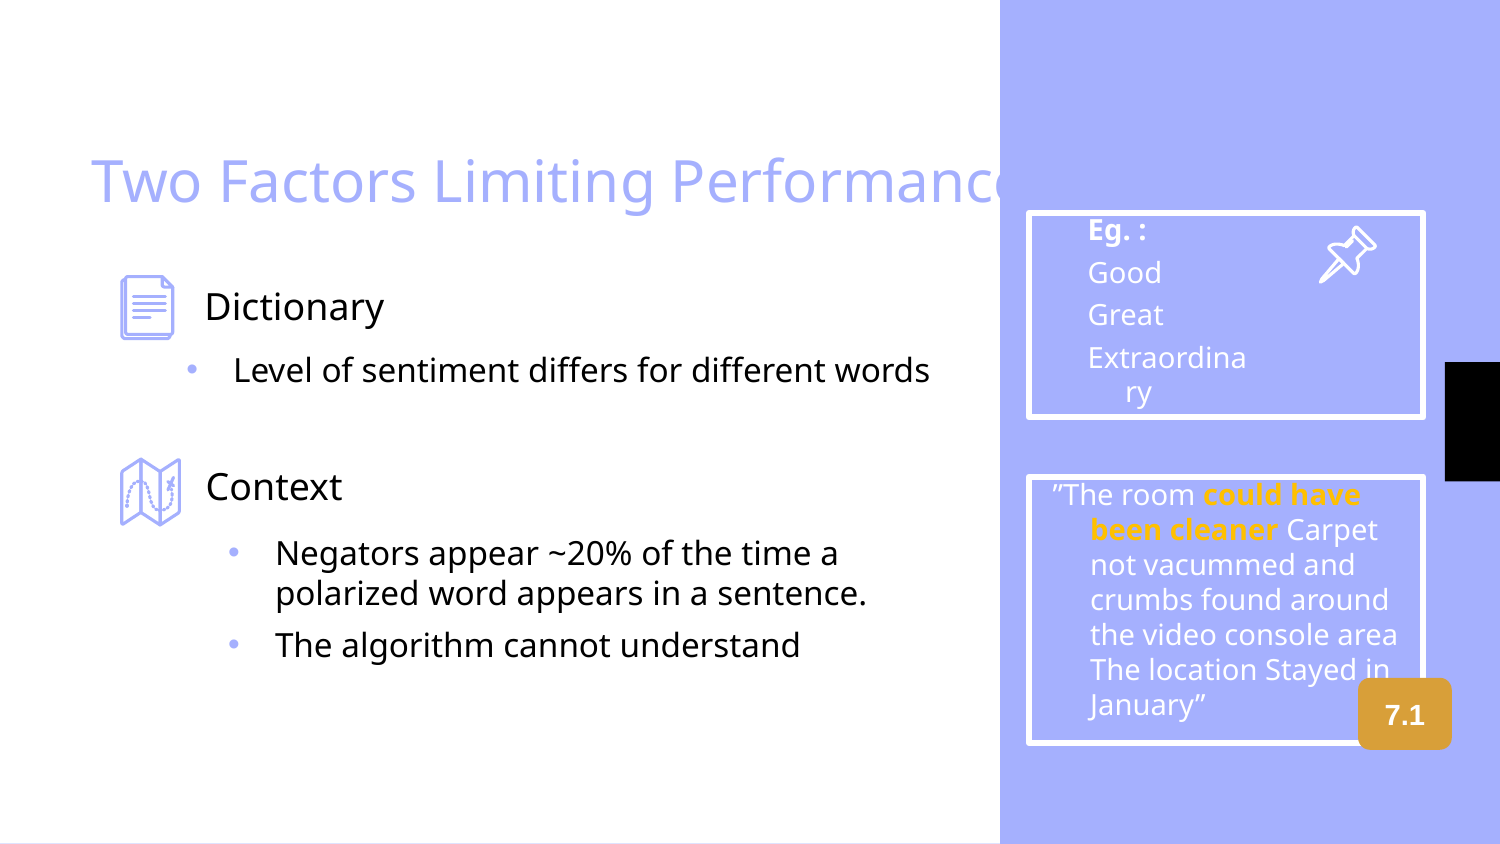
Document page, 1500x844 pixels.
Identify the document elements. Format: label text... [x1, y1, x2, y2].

text_box [1027, 728, 1357, 745]
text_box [121, 458, 180, 526]
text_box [121, 276, 174, 339]
text_box Dictionary [189, 275, 400, 335]
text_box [1320, 226, 1376, 283]
text_box Level of sentiment differs for different words [171, 341, 955, 397]
text_box Negators appear ~20% of the time a polarized word appears in a sentence. The algorithm cannot understand [213, 524, 967, 672]
text_box Two Factors Limiting Performance [76, 129, 1051, 246]
text_box Context [190, 455, 358, 516]
text_box 7.1 [1355, 675, 1454, 752]
text_box [1027, 211, 1425, 419]
text_box ”The room could have been cleaner Carpet not vacummed and crumbs found around the video console area The location Stayed in January” [1000, 470, 1445, 728]
slide_number 30 [1444, 362, 1500, 482]
